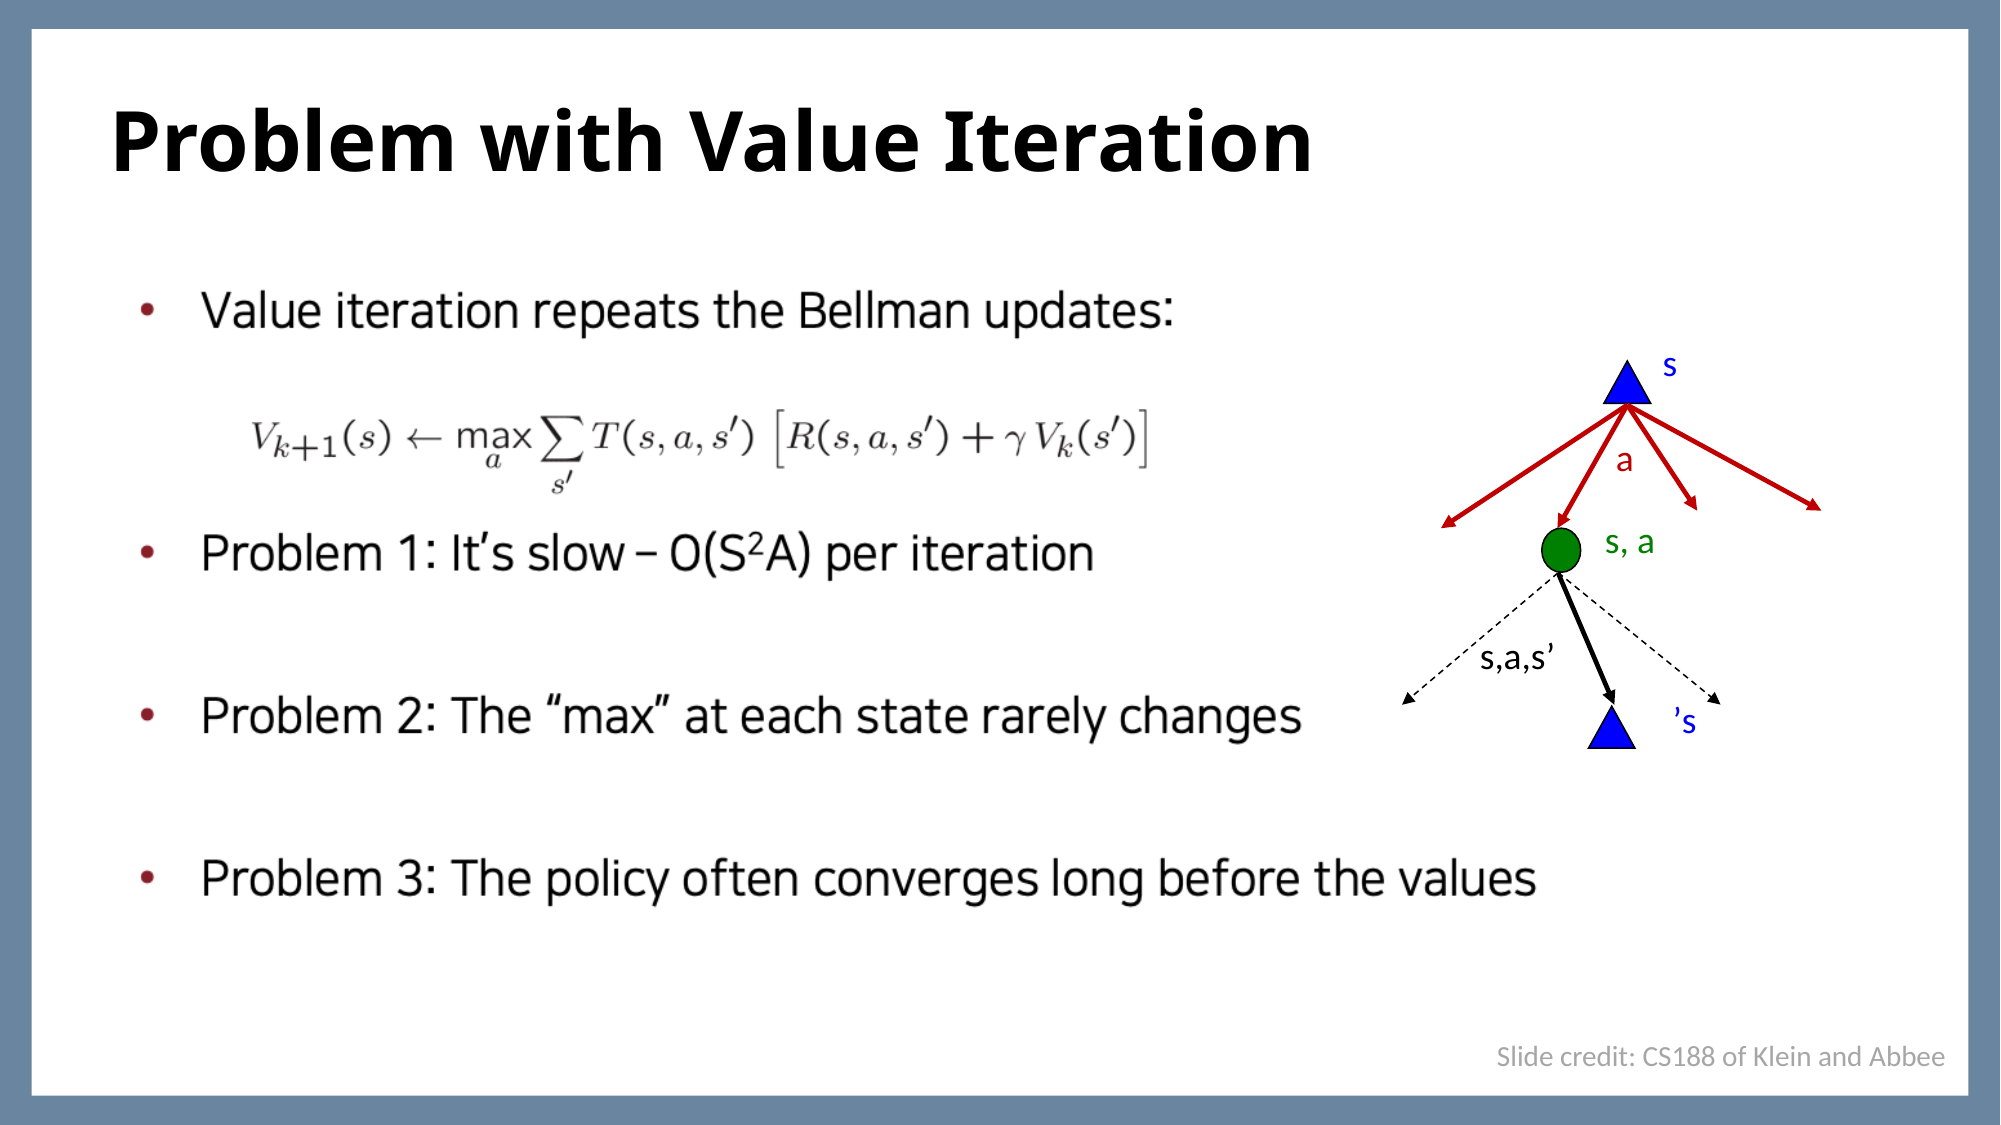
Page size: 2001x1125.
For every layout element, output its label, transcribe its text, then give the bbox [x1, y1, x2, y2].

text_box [1401, 331, 1822, 766]
text_box [77, 68, 688, 186]
text_box Problem with Value Iteration [94, 69, 1590, 198]
picture [90, 270, 1584, 941]
text_box Slide credit: CS188 of Klein and Abbee [1482, 1029, 1961, 1080]
